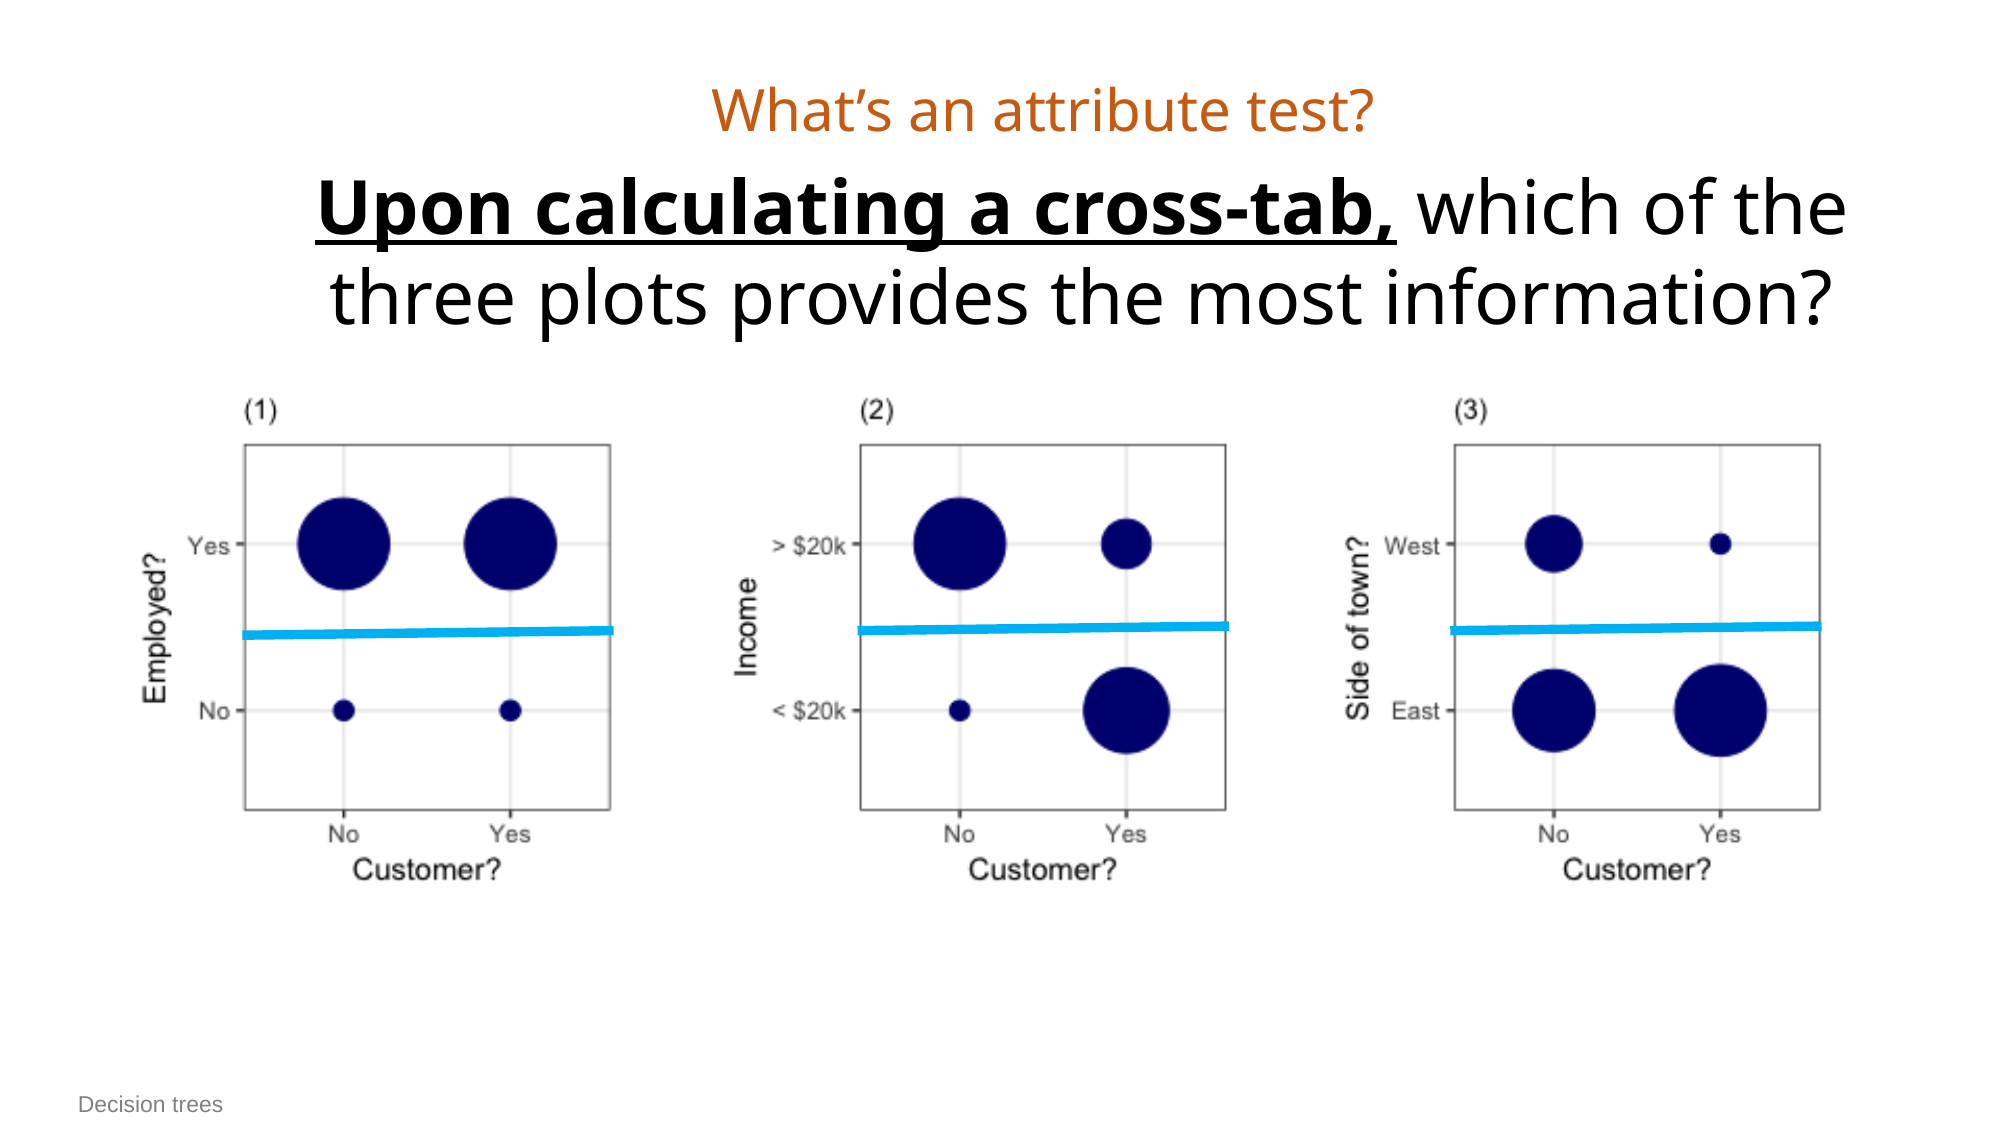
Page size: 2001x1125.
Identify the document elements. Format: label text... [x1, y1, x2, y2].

text_box Decision trees [63, 1082, 404, 1125]
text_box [857, 626, 1229, 631]
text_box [242, 630, 614, 636]
text_box Upon calculating a cross-tab, which of the three plots provides the most information? [279, 151, 1886, 347]
picture [76, 384, 1886, 895]
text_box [1450, 626, 1822, 631]
text_box What’s an attribute test? [279, 66, 1808, 151]
